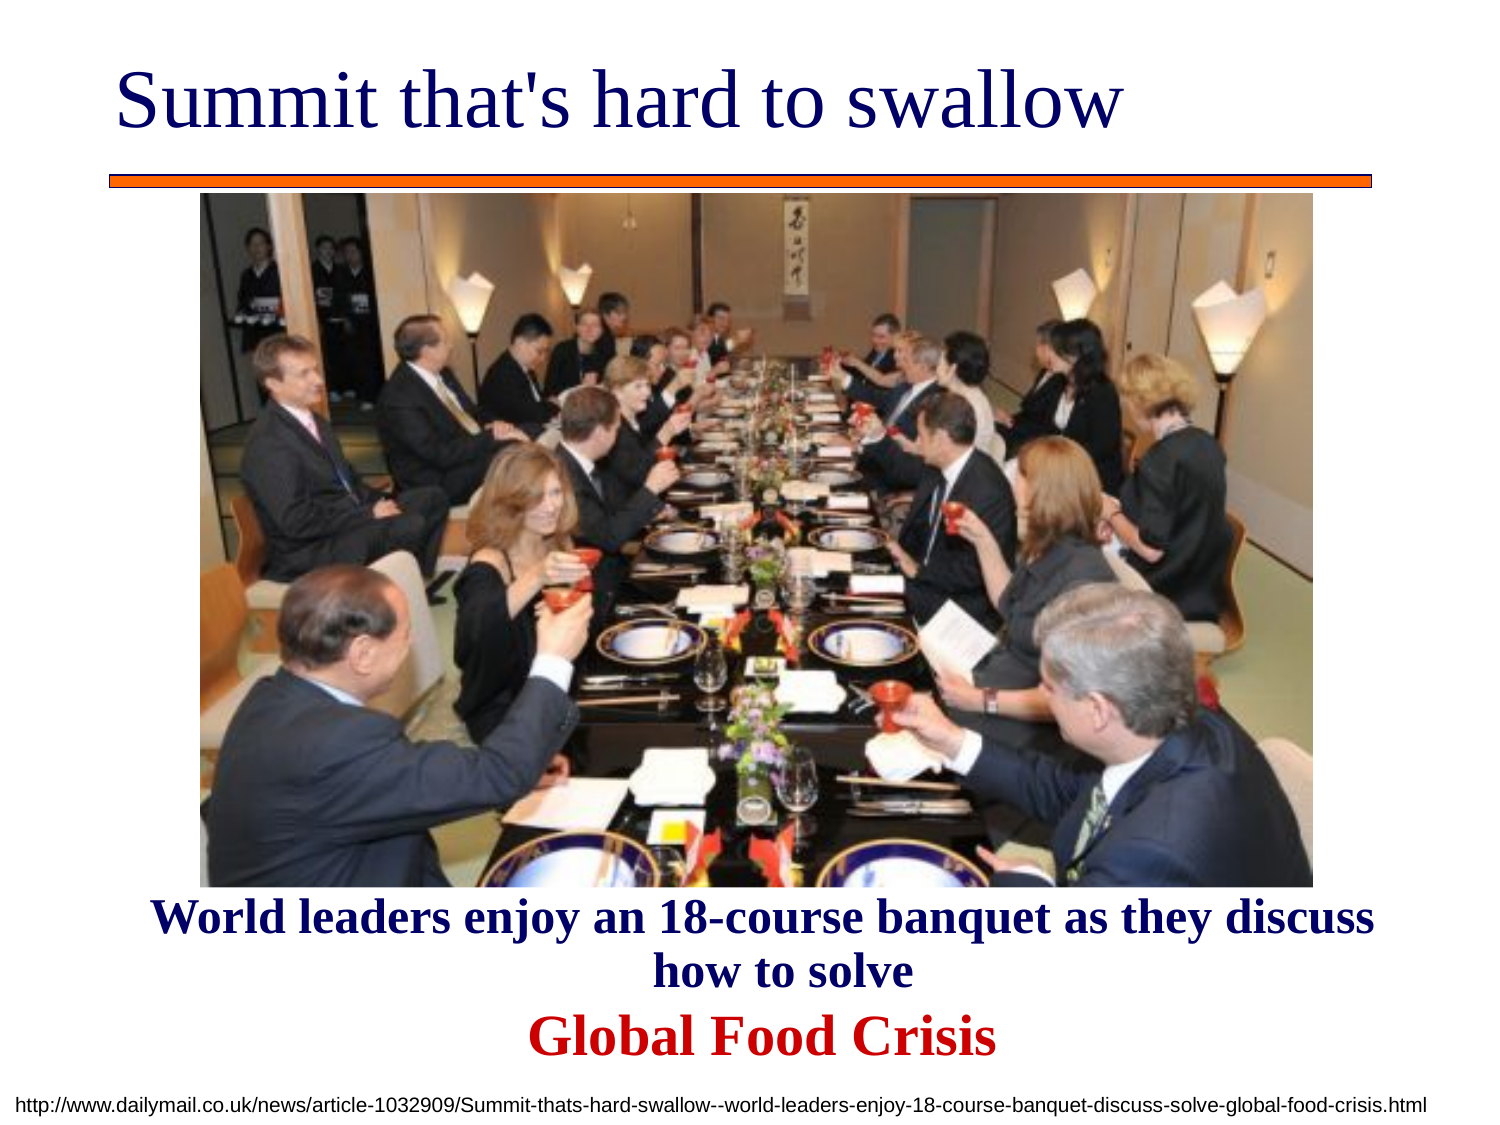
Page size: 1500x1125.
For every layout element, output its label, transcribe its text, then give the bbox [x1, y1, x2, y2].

picture [199, 192, 1313, 938]
text_box http://www.dailymail.co.uk/news/article-1032909/Summit-thats-hard-swallow--world-leaders-enjoy-18-course-banquet-discuss-solve-global-food-crisis.html [0, 1084, 1500, 1125]
list World leaders enjoy an 18-course banquet as they discuss how to solve Global Food Crisis [125, 887, 1400, 1084]
title Summit that's hard to swallow [99, 12, 1375, 175]
